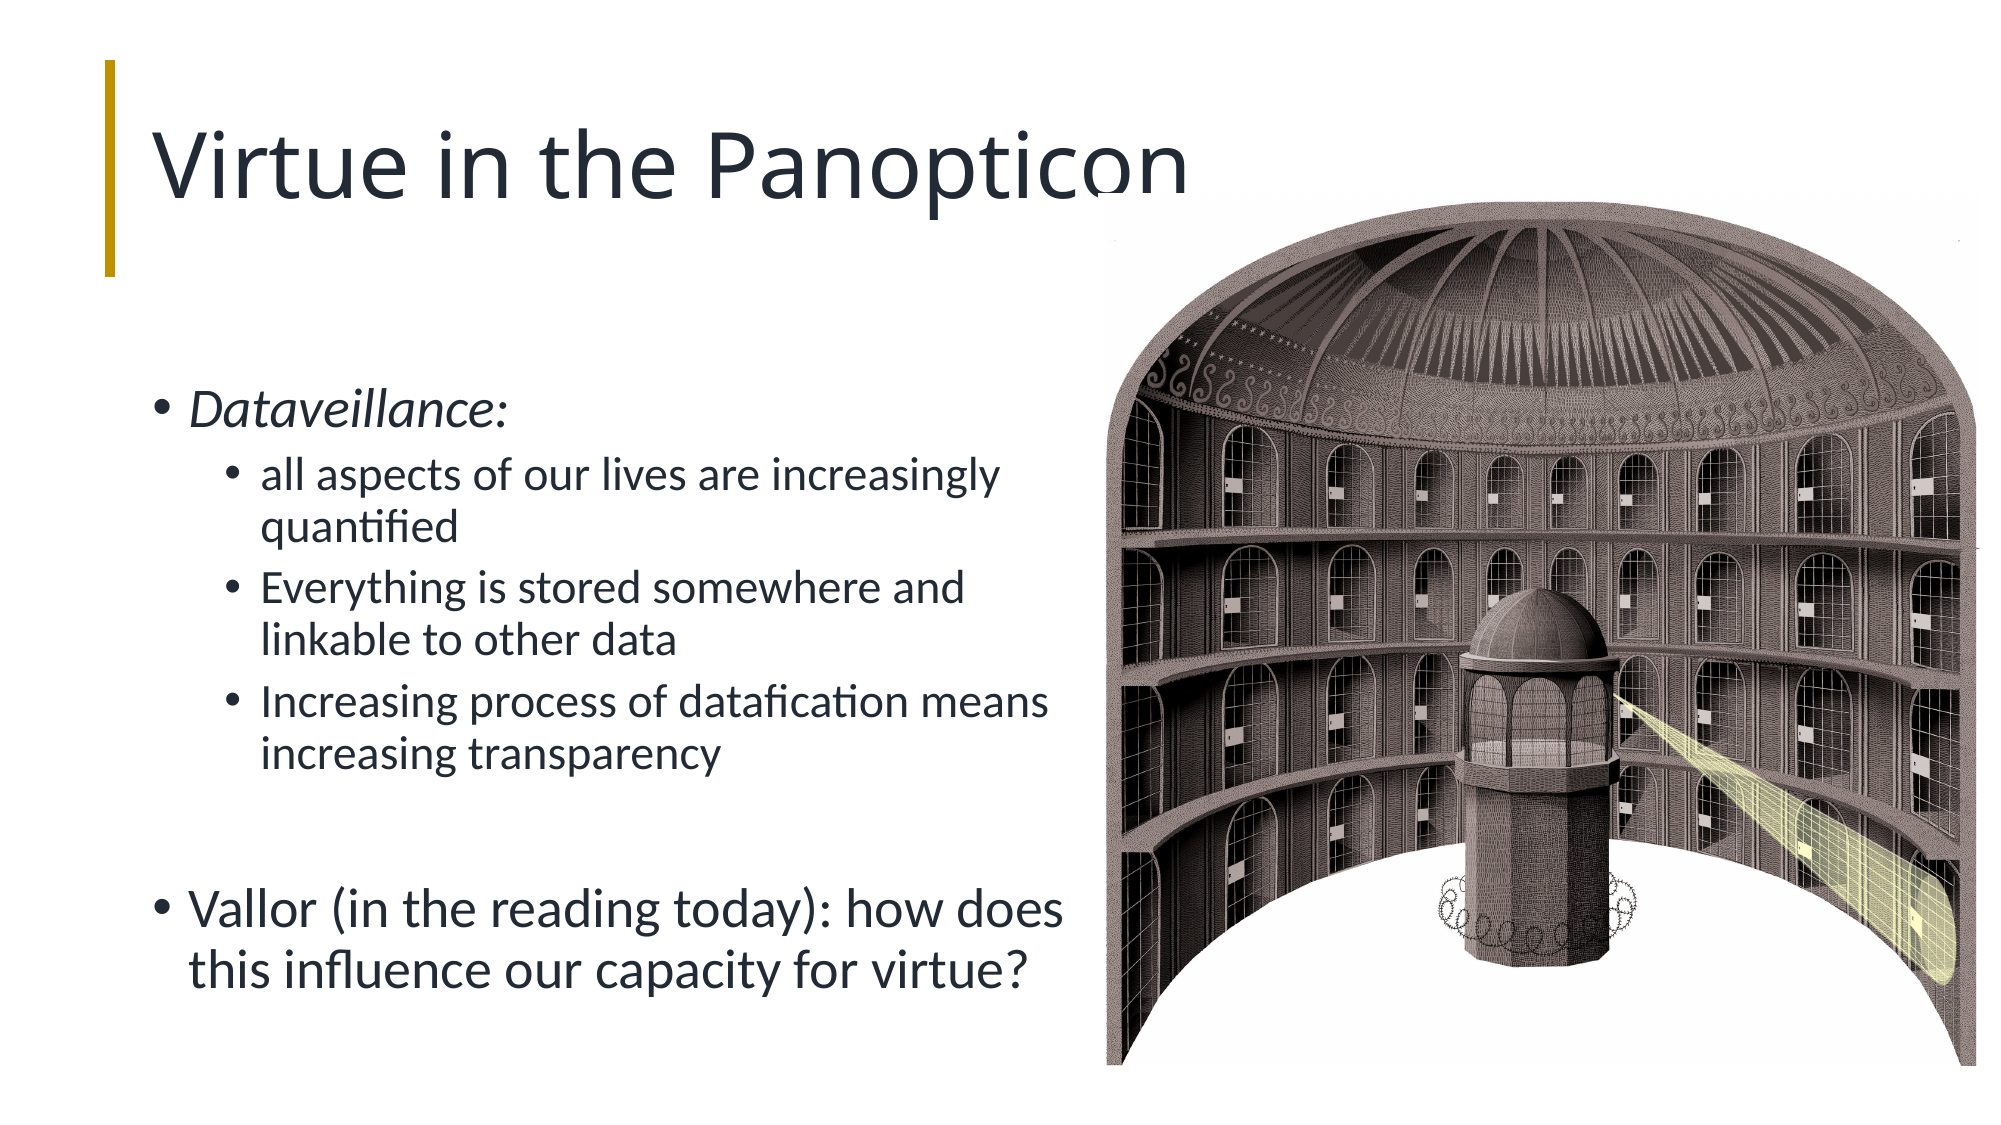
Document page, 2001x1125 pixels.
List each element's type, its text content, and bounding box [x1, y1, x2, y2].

title Virtue in the Panopticon [137, 59, 1863, 278]
picture [1098, 193, 1980, 1066]
list Dataveillance: all aspects of our lives are increasingly quantified Everything is stored somewhere and linkable to other data Increasing process of datafication means increasing transparency Vallor (in the reading today): how does this influence our capacity for virtue? [137, 371, 1084, 1066]
